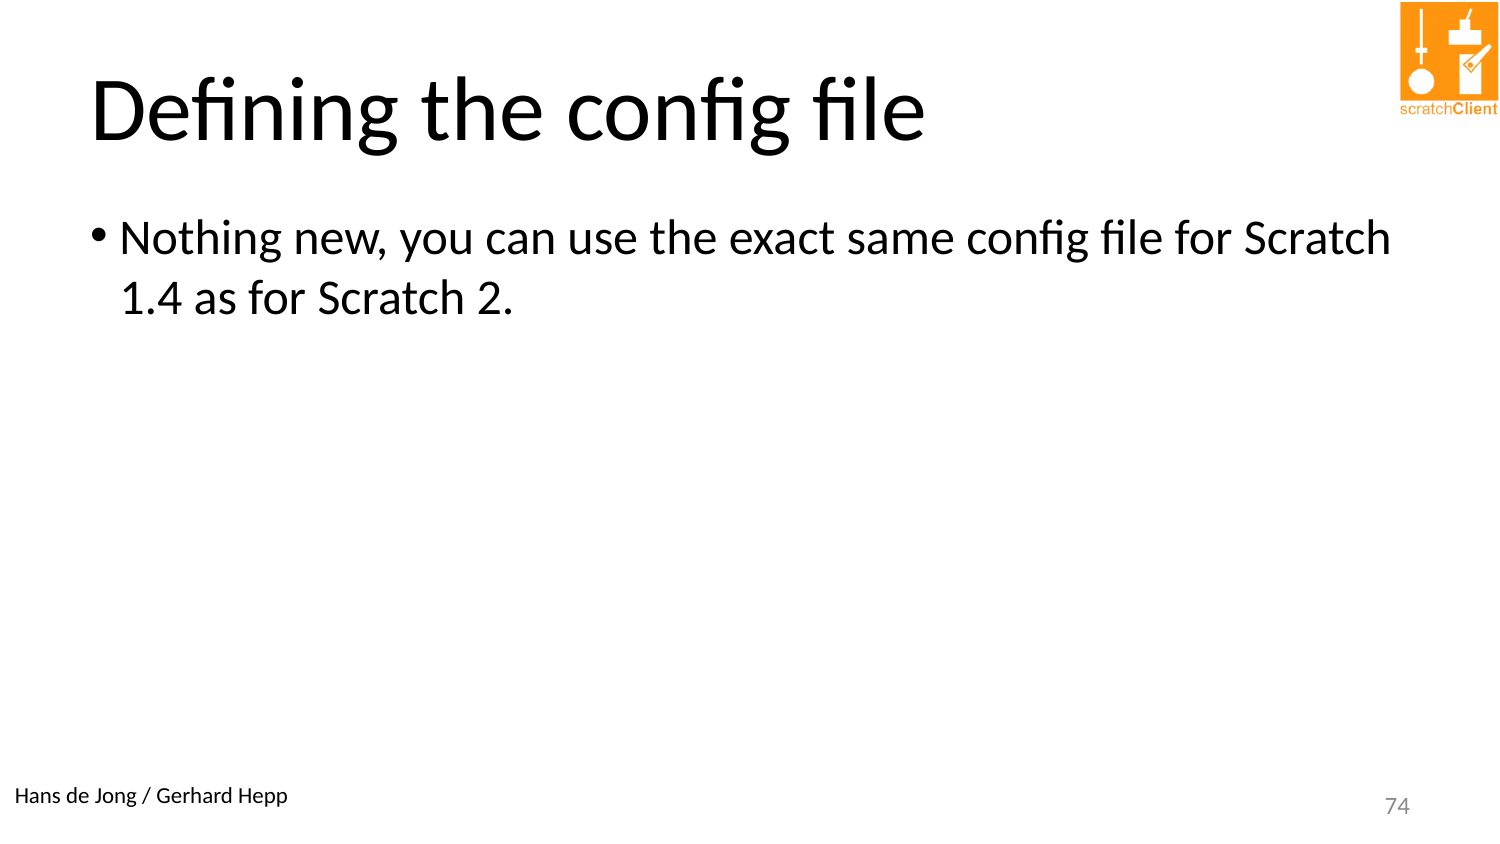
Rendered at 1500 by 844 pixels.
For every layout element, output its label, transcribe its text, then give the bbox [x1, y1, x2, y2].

slide_number 74 [1340, 782, 1425, 827]
picture [1398, 2, 1499, 118]
title Defining the config file [75, 33, 1425, 175]
list Nothing new, you can use the exact same config file for Scratch 1.4 as for Scratch 2. [75, 196, 1425, 754]
